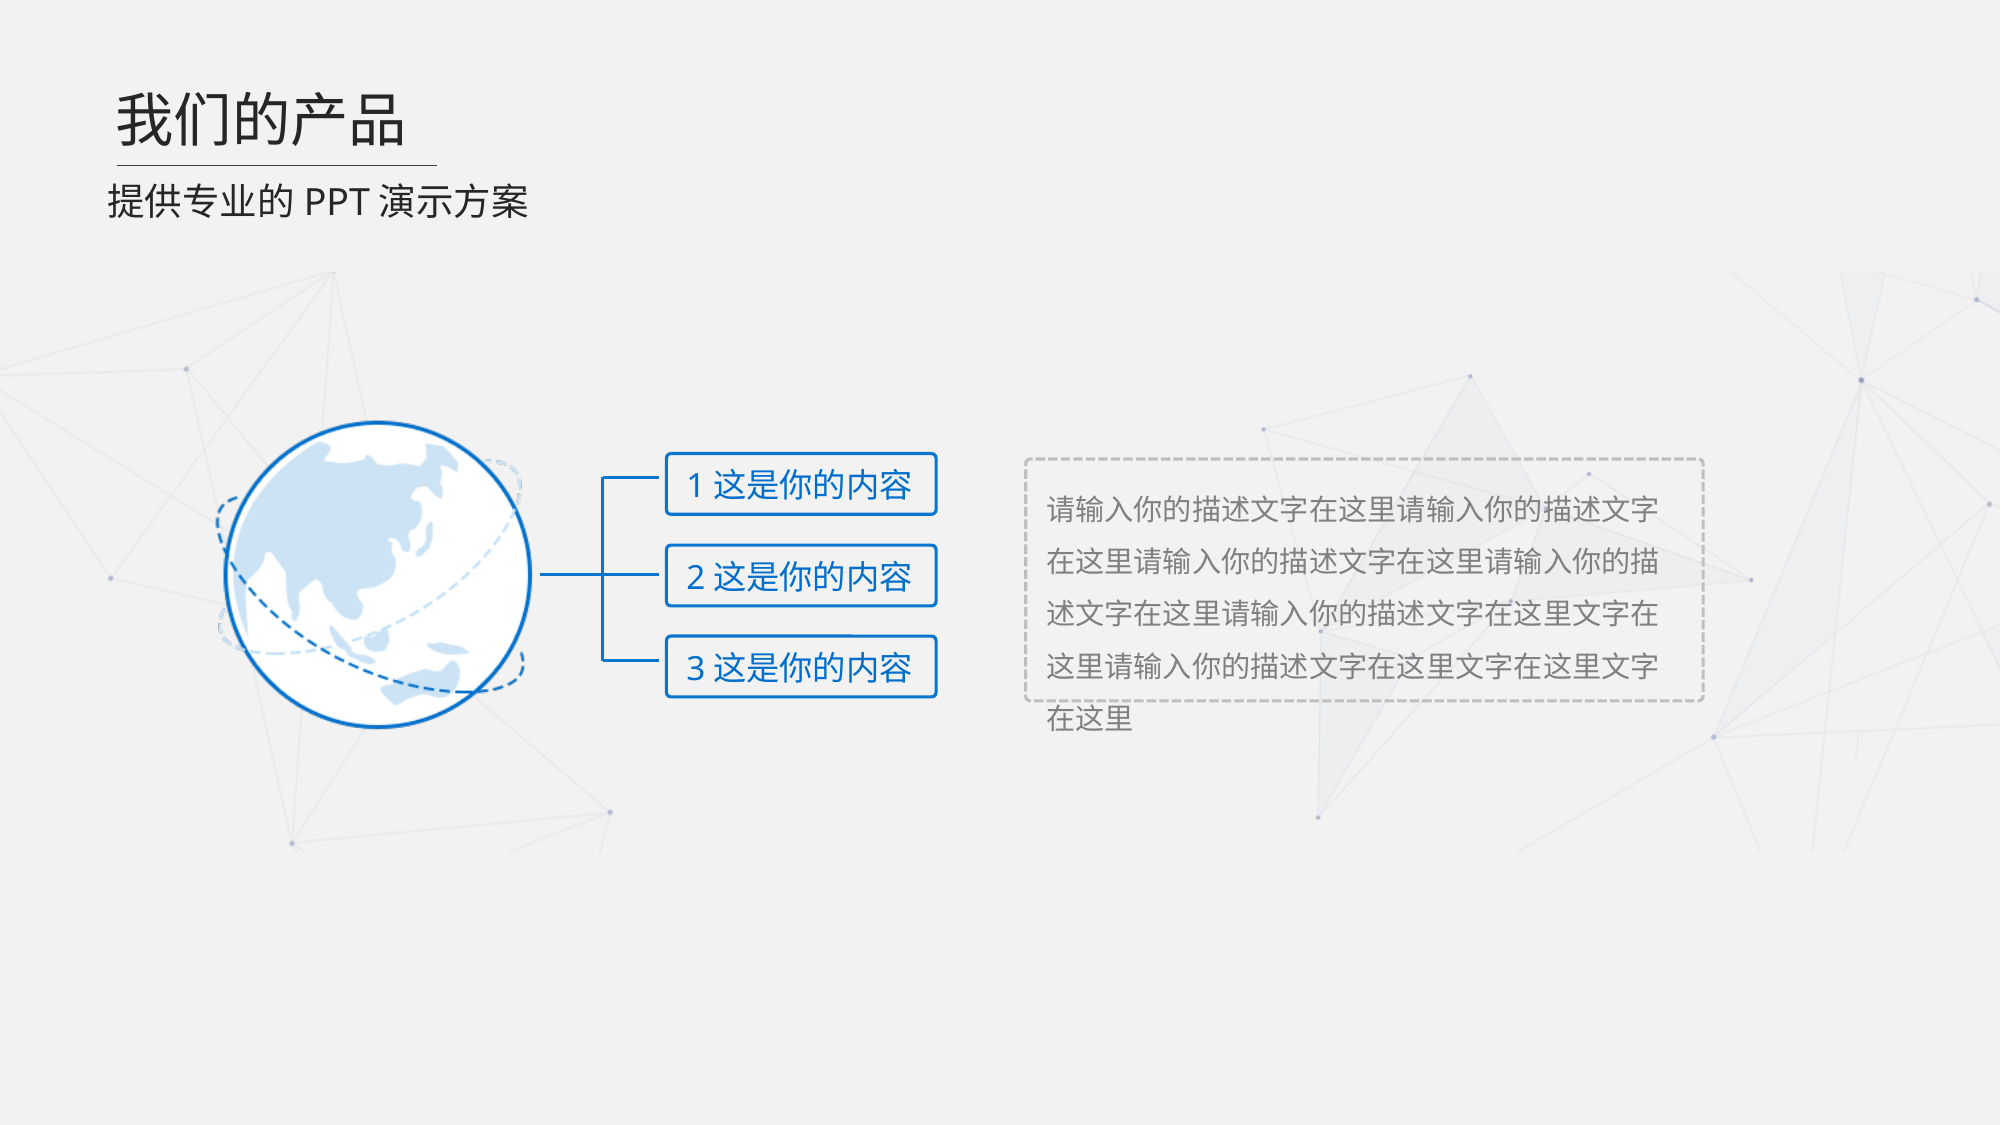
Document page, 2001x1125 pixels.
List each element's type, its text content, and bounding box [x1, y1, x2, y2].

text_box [540, 453, 937, 697]
text_box 我们的产品 [100, 75, 422, 161]
text_box 提供专业的PPT演示方案 [92, 170, 544, 230]
picture [0, 272, 2000, 853]
